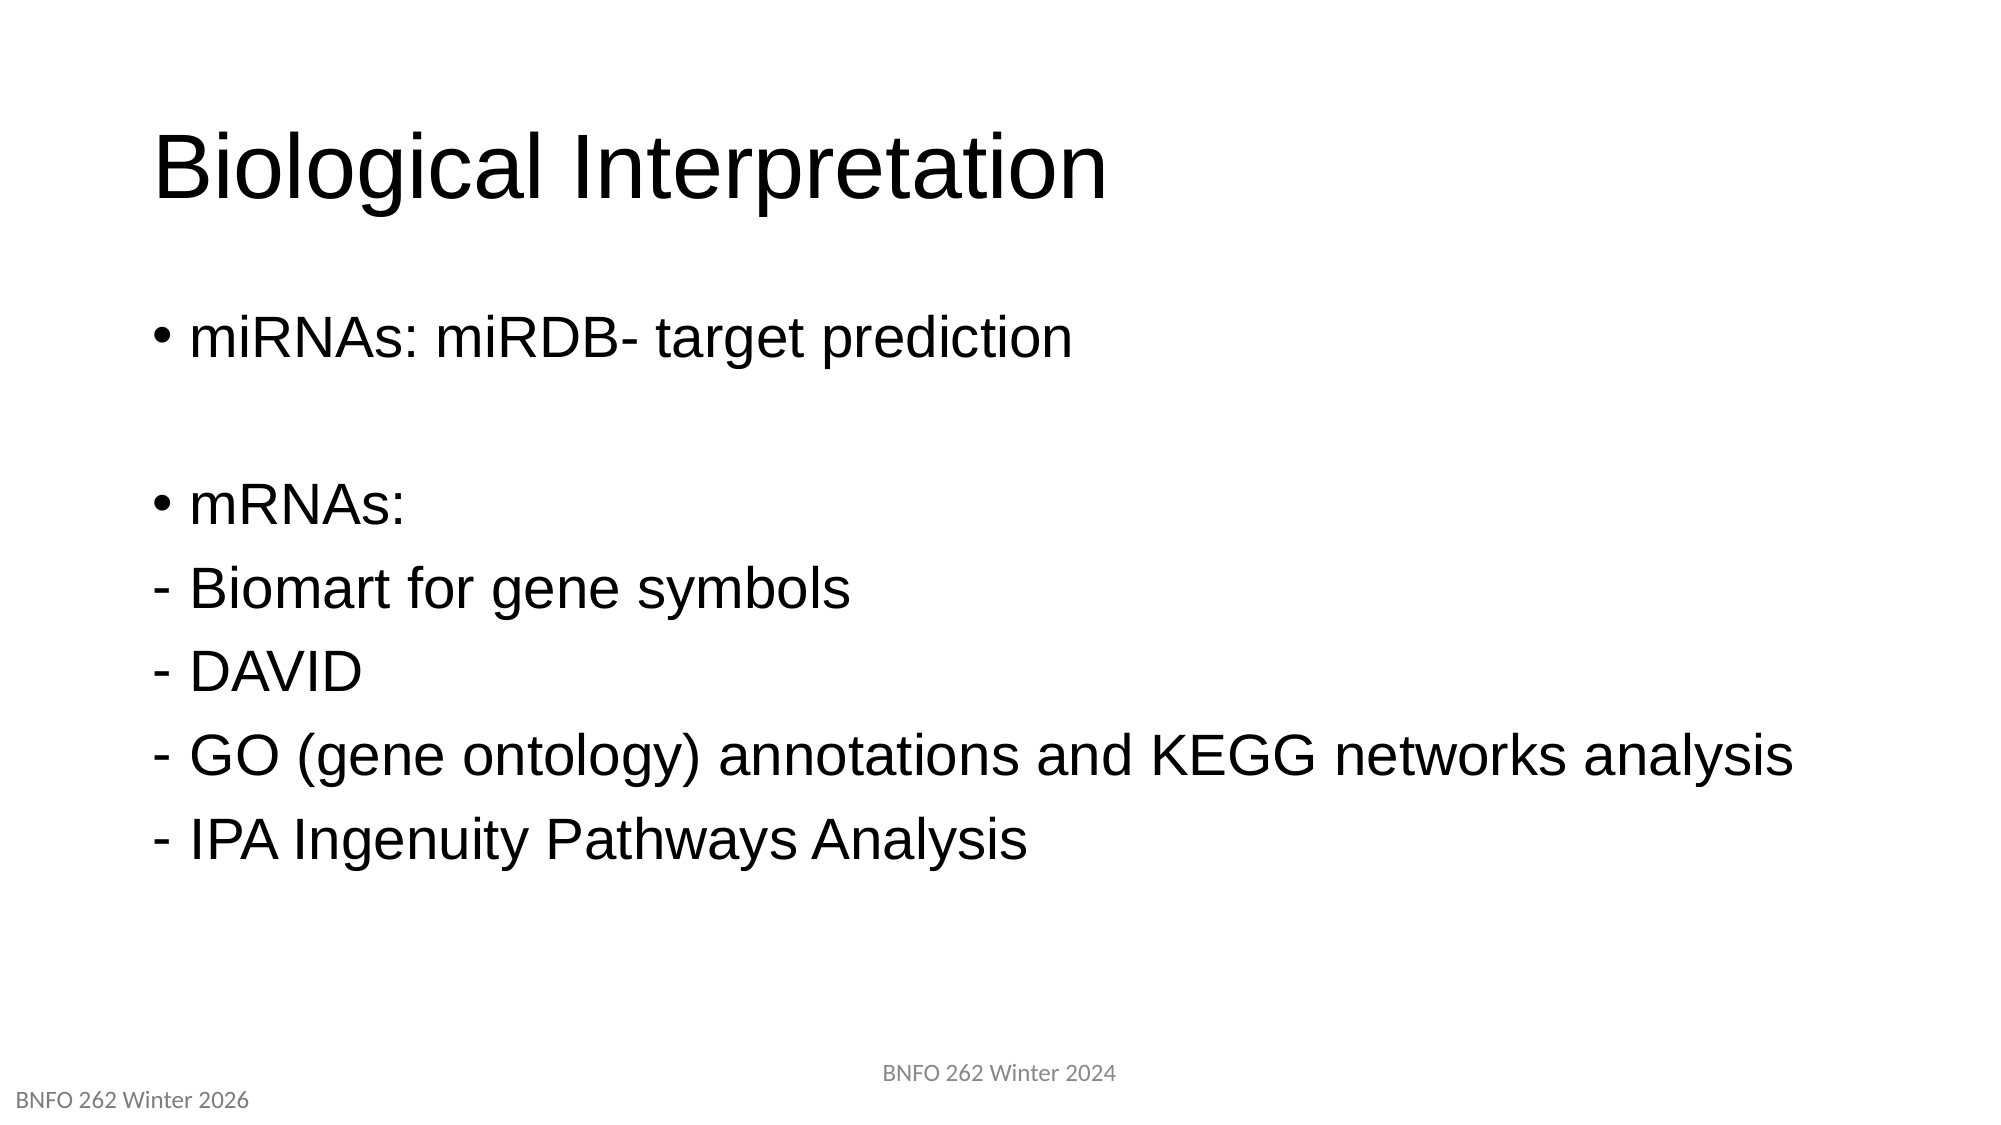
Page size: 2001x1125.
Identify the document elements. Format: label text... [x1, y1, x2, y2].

footer BNFO 262 Winter 2024 [662, 1041, 1338, 1102]
list miRNAs: miRDB- target prediction mRNAs: Biomart for gene symbols DAVID GO (gene ontology) annotations and KEGG networks analysis IPA Ingenuity Pathways Analysis [137, 299, 1863, 1014]
text_box BNFO 262 Winter 2026 [0, 1071, 305, 1125]
title Biological Interpretation [137, 59, 1863, 278]
